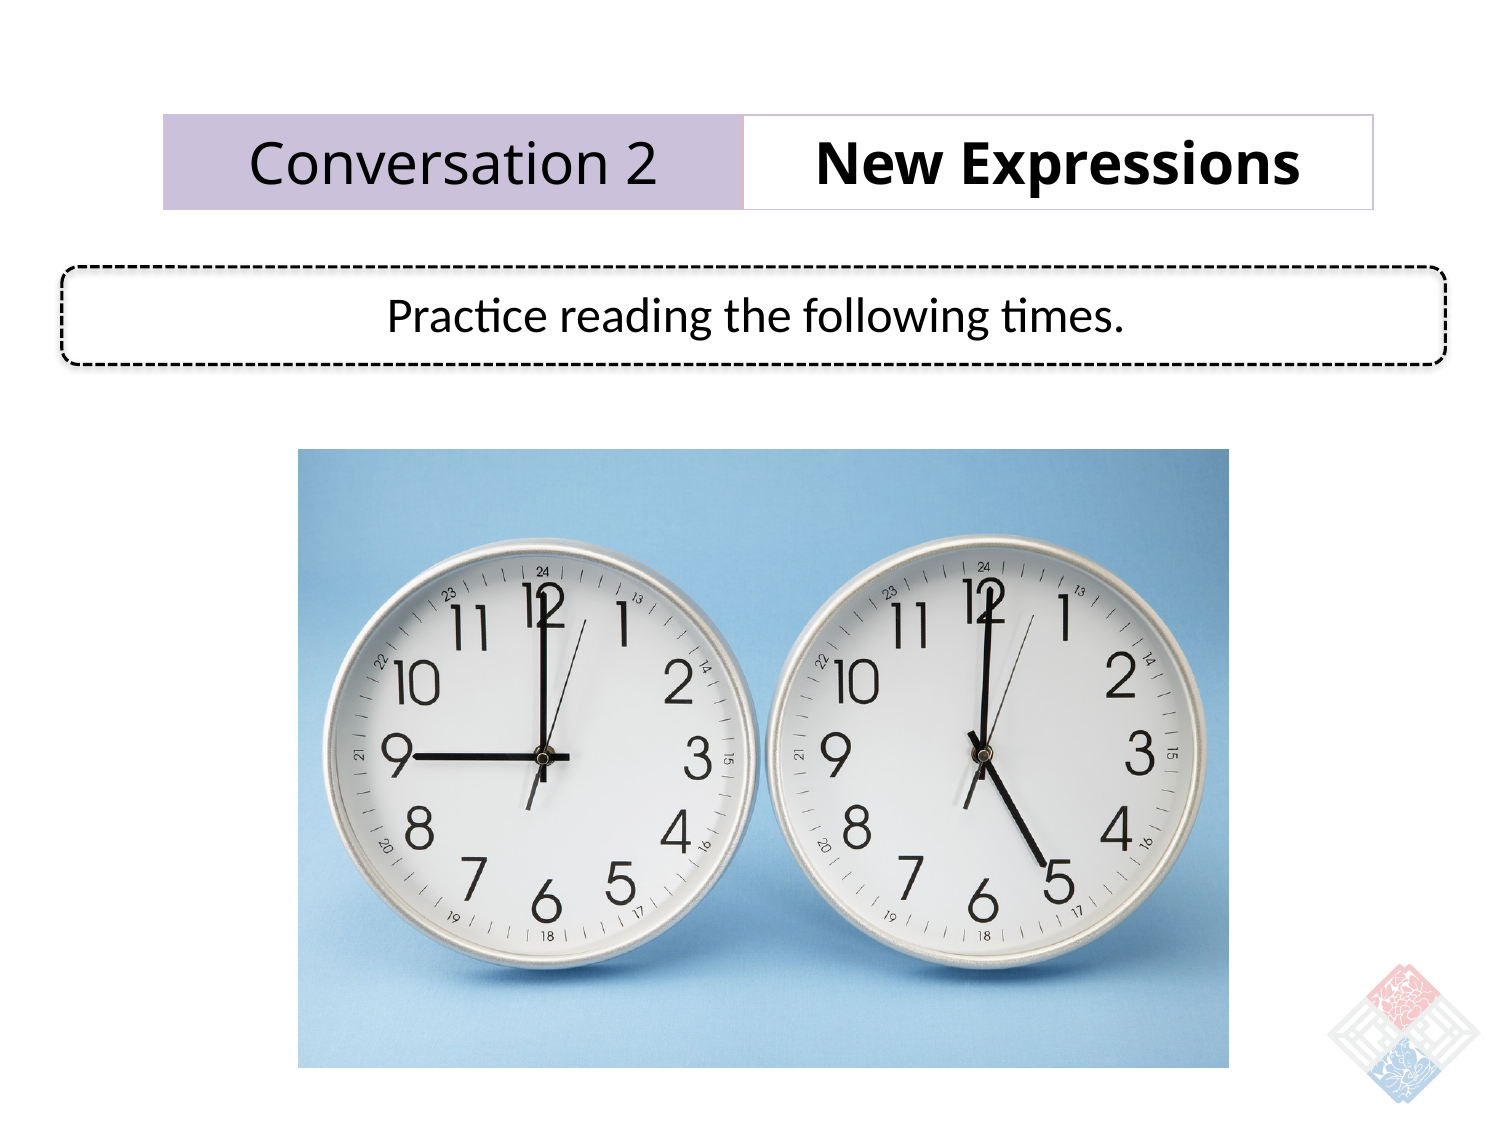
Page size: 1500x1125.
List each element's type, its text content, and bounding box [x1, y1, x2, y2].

table_header New Expressions [744, 116, 1372, 209]
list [298, 449, 1229, 1068]
text_box [61, 266, 1447, 366]
table_header Conversation 2 [165, 116, 742, 209]
